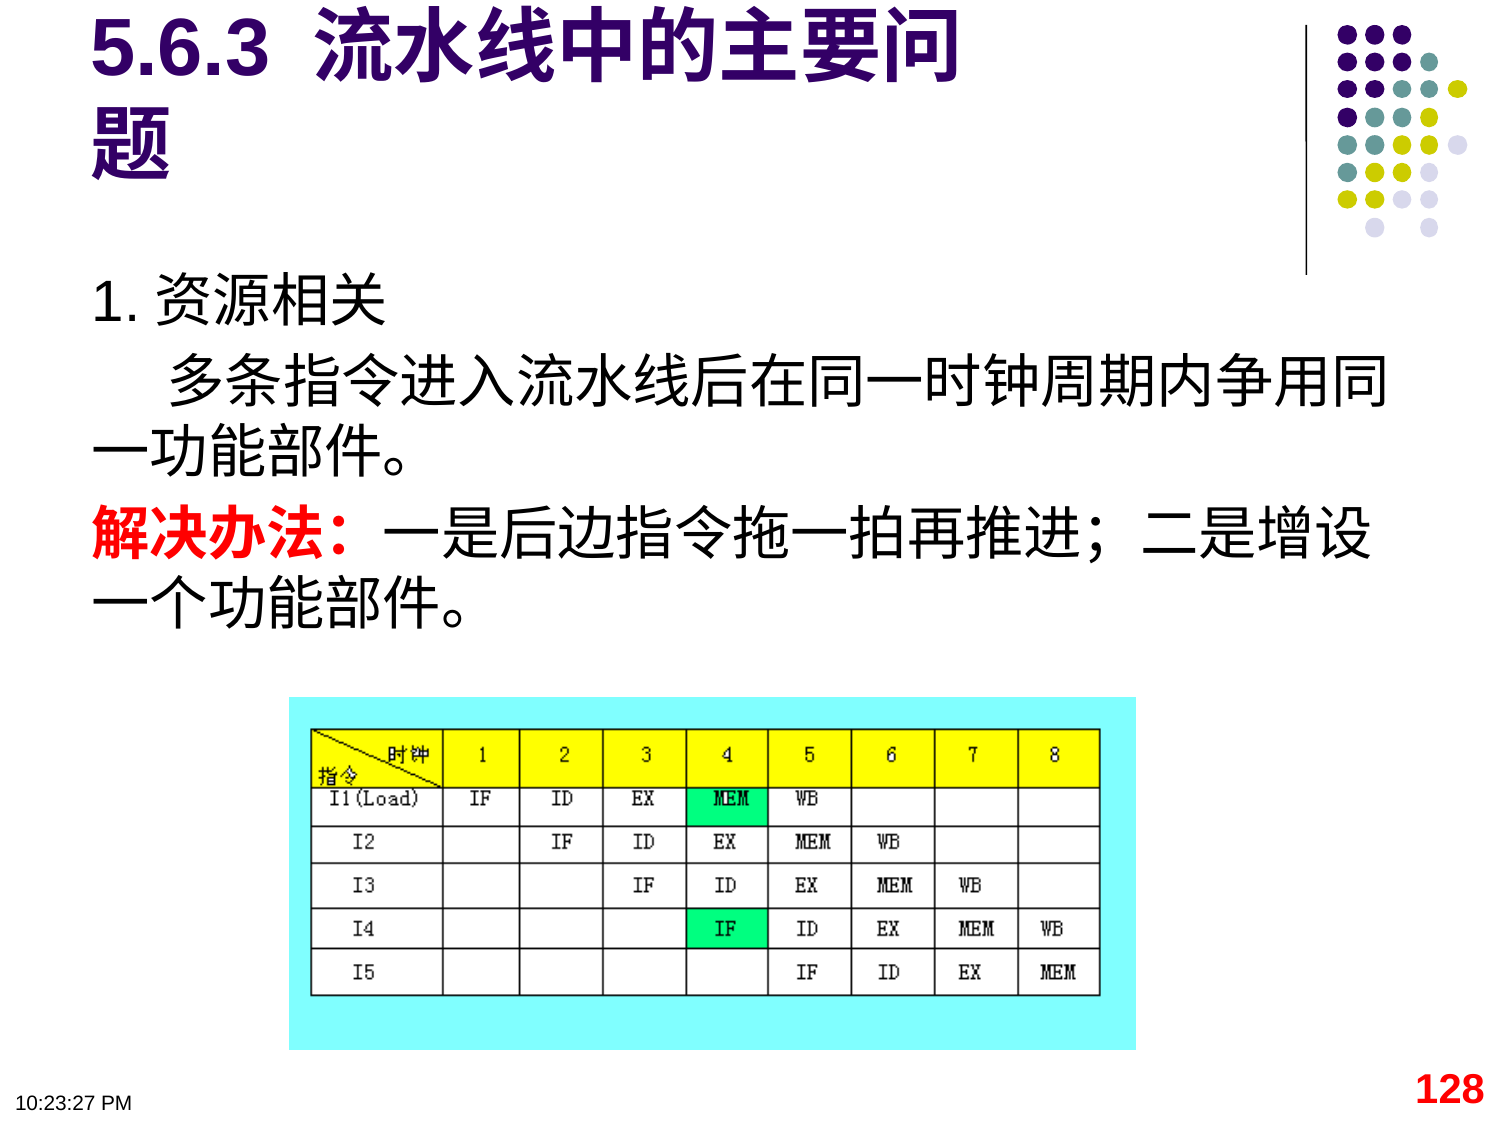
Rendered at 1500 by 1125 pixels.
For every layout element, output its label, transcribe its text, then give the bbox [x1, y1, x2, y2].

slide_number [0, 1081, 351, 1125]
title 5.6.3 流水线中的主要问题 [75, 66, 1057, 198]
picture [289, 697, 1136, 1050]
slide_number 128 [1352, 1053, 1500, 1125]
list 1.资源相关 多条指令进入流水线后在同一时钟周期内争用同一功能部件。 解决办法：一是后边指令拖一拍再推进；二是增设一个功能部件。 [76, 255, 1427, 631]
